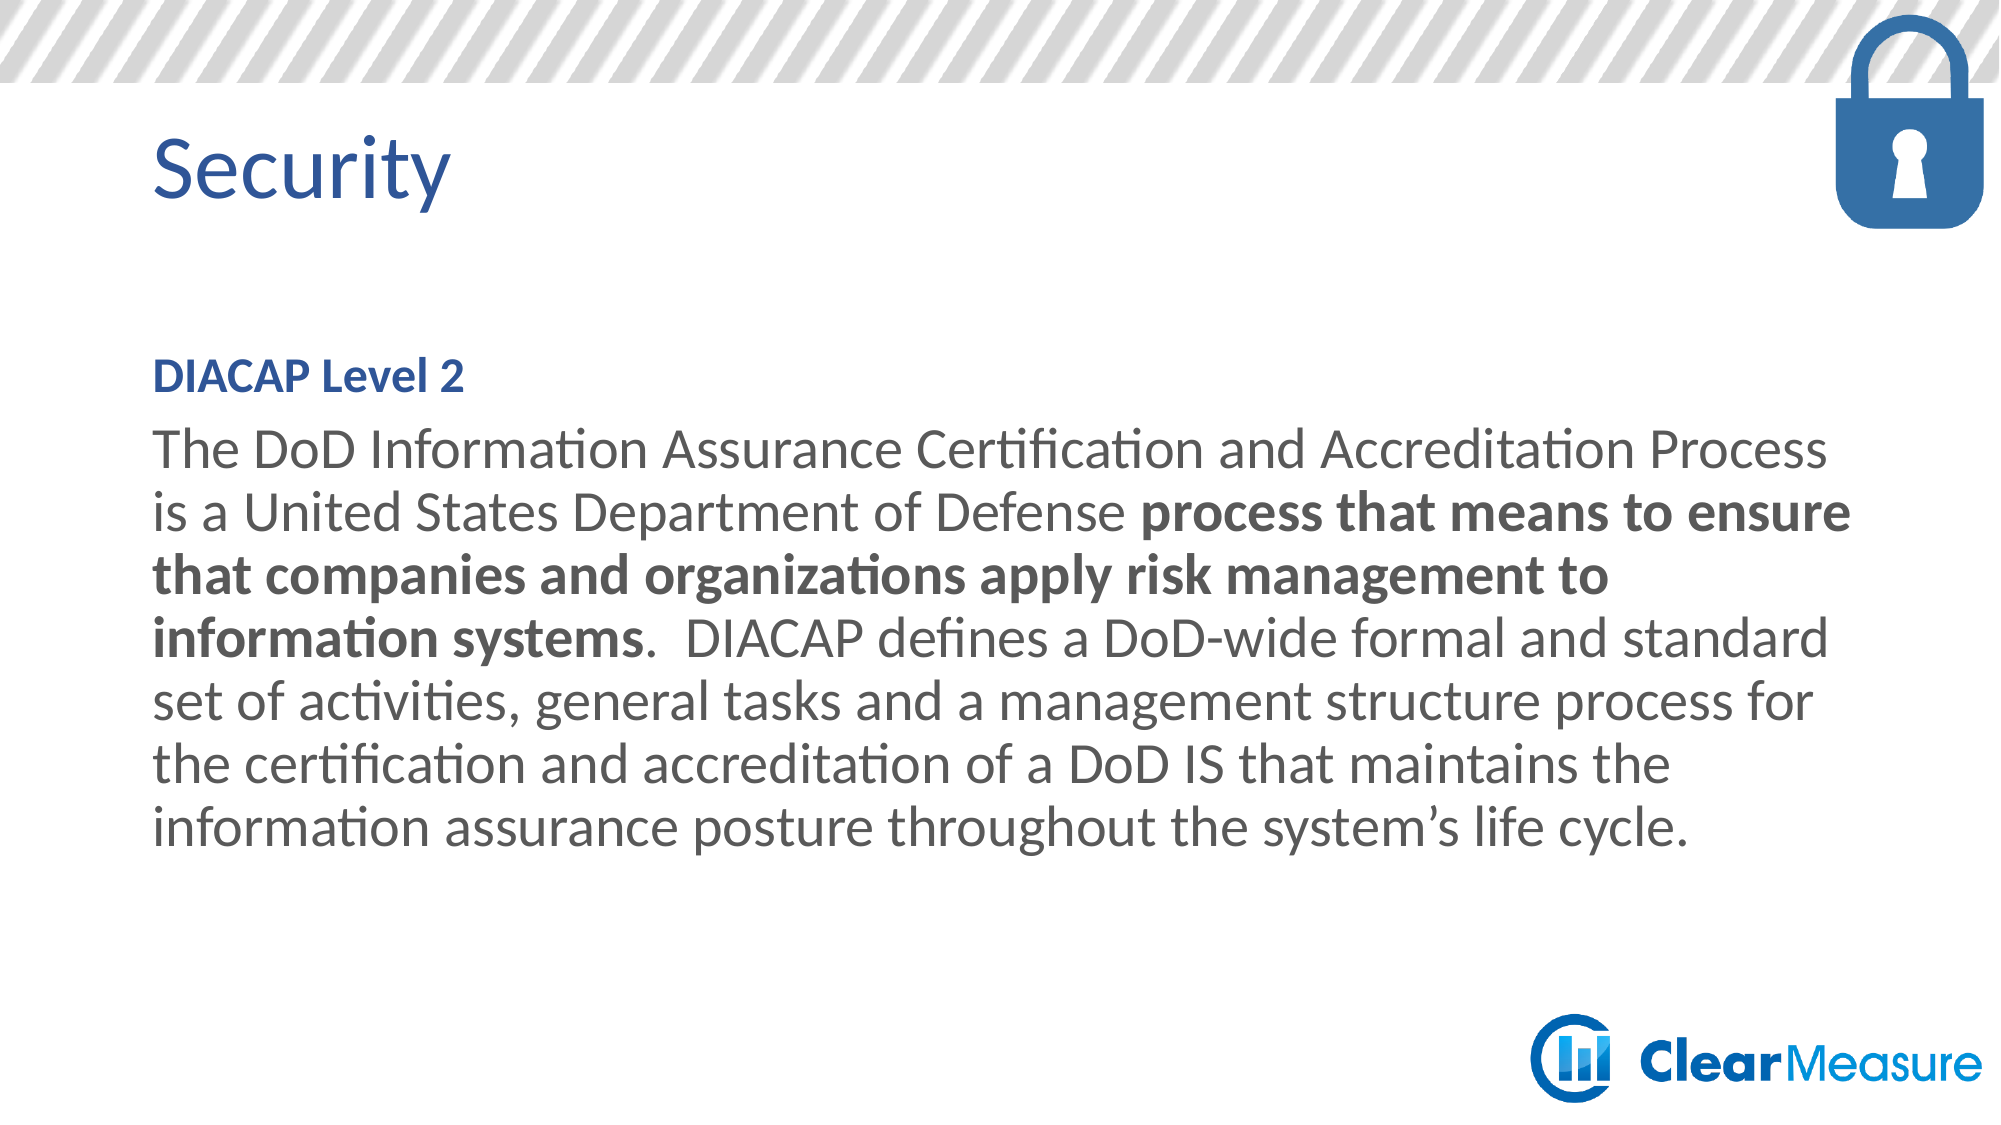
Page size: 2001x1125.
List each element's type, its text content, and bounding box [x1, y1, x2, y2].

picture [0, 0, 2000, 233]
title Security [137, 59, 1863, 278]
list DIACAP Level 2 [137, 275, 984, 410]
list The DoD Information Assurance Certification and Accreditation Process is a United States Department of Defense process that means to ensure that companies and organizations apply risk management to information systems. DIACAP defines a DoD-wide formal and standard set of activities, general tasks and a management structure process for the certification and accreditation of a DoD IS that maintains the information assurance posture throughout the system’s life cycle. [137, 410, 1874, 1016]
picture [1527, 1009, 1984, 1107]
